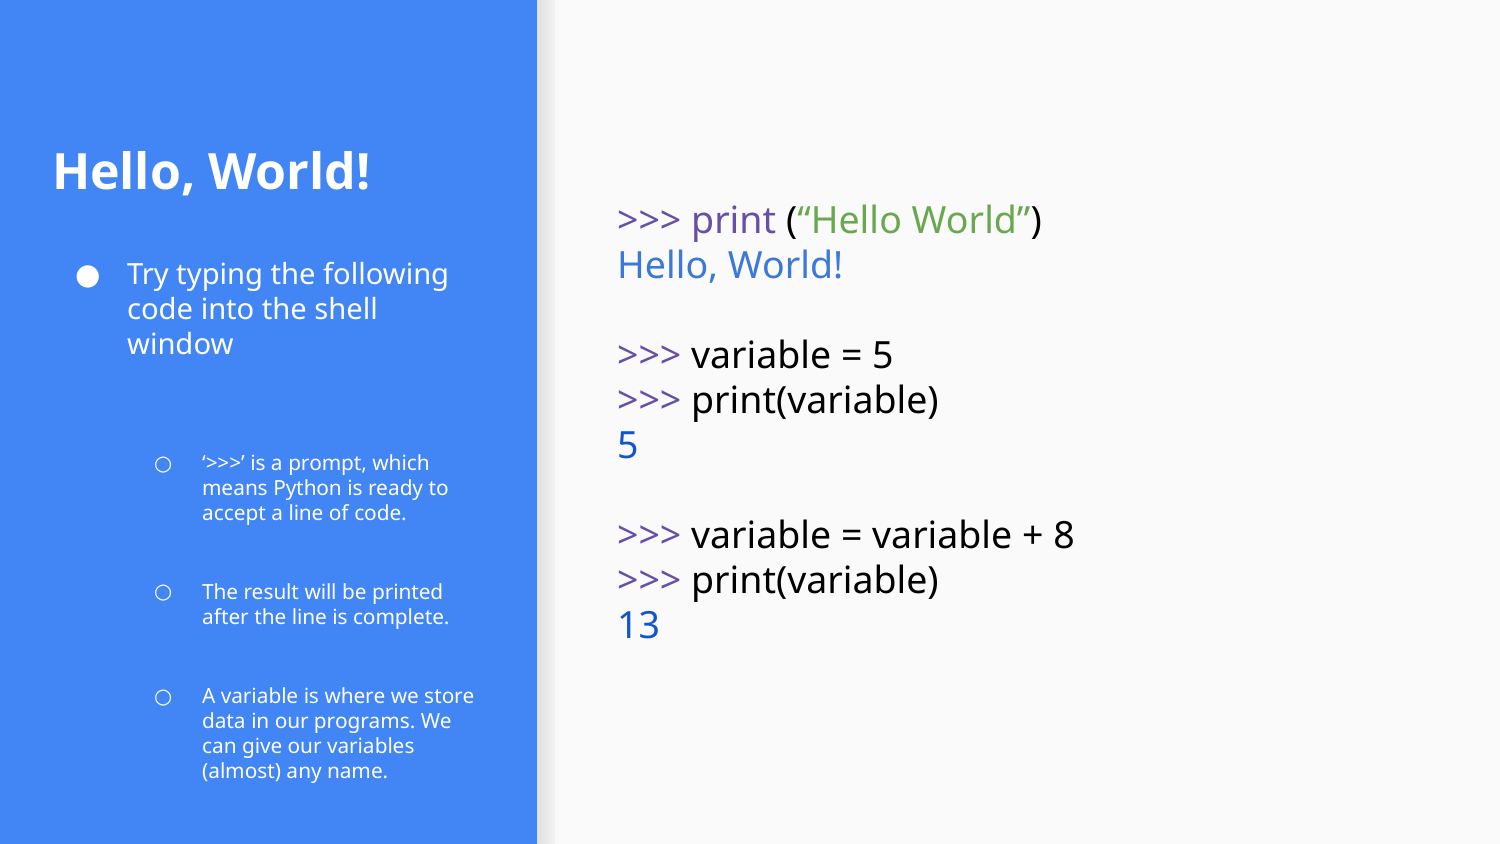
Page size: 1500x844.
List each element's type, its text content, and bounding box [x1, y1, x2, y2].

text_box >>> print (“Hello World”) Hello, World! >>> variable = 5 >>> print(variable) 5 >>> variable = variable + 8 >>> print(variable) 13 [602, 41, 1450, 802]
list Try typing the following code into the shell window ‘>>>’ is a prompt, which means Python is ready to accept a line of code. The result will be printed after the line is complete. A variable is where we store data in our programs. We can give our variables (almost) any name. [37, 240, 498, 760]
title Hello, World! [37, 58, 498, 216]
